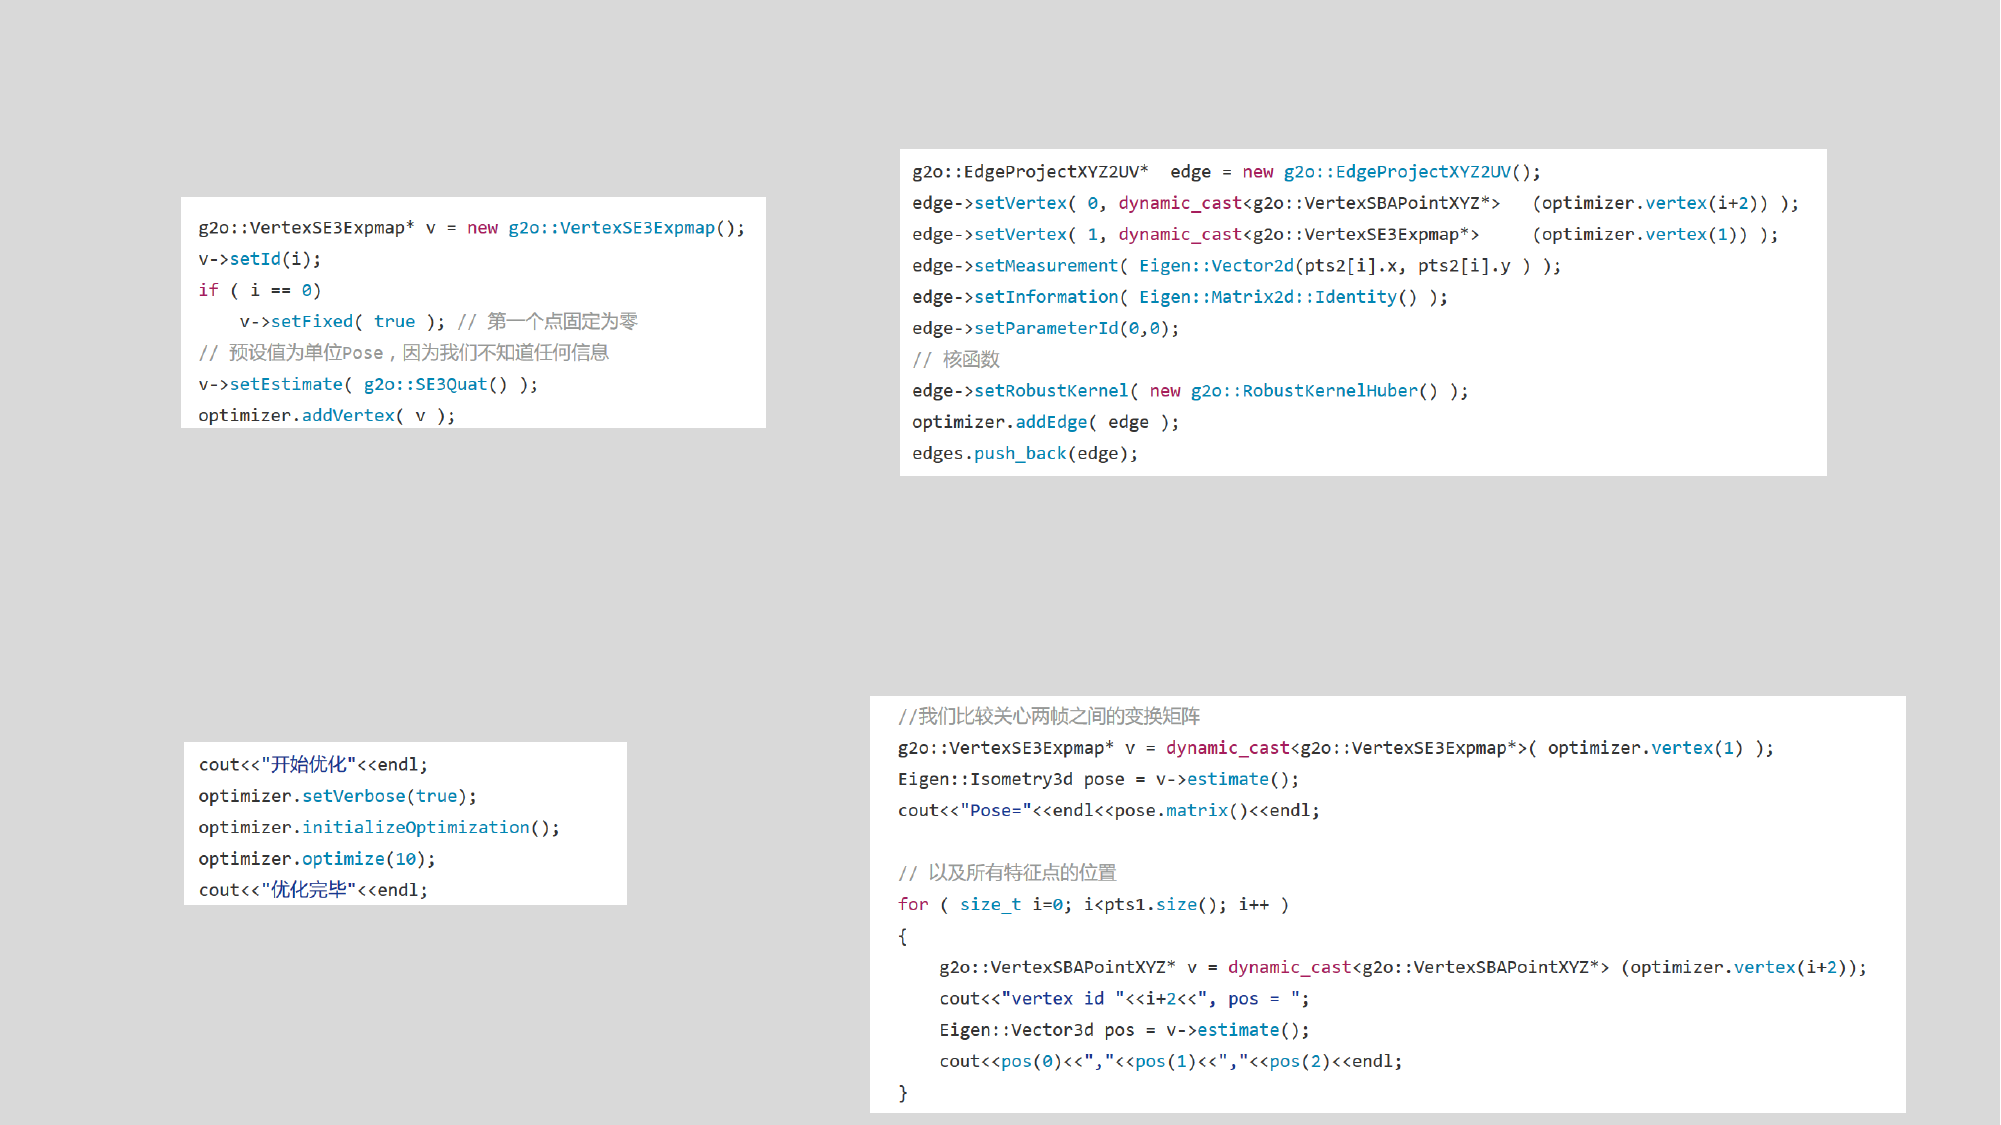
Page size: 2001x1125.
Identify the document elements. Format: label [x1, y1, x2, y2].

picture [900, 149, 1827, 476]
picture [184, 742, 627, 905]
picture [181, 197, 766, 428]
picture [870, 696, 1906, 1113]
